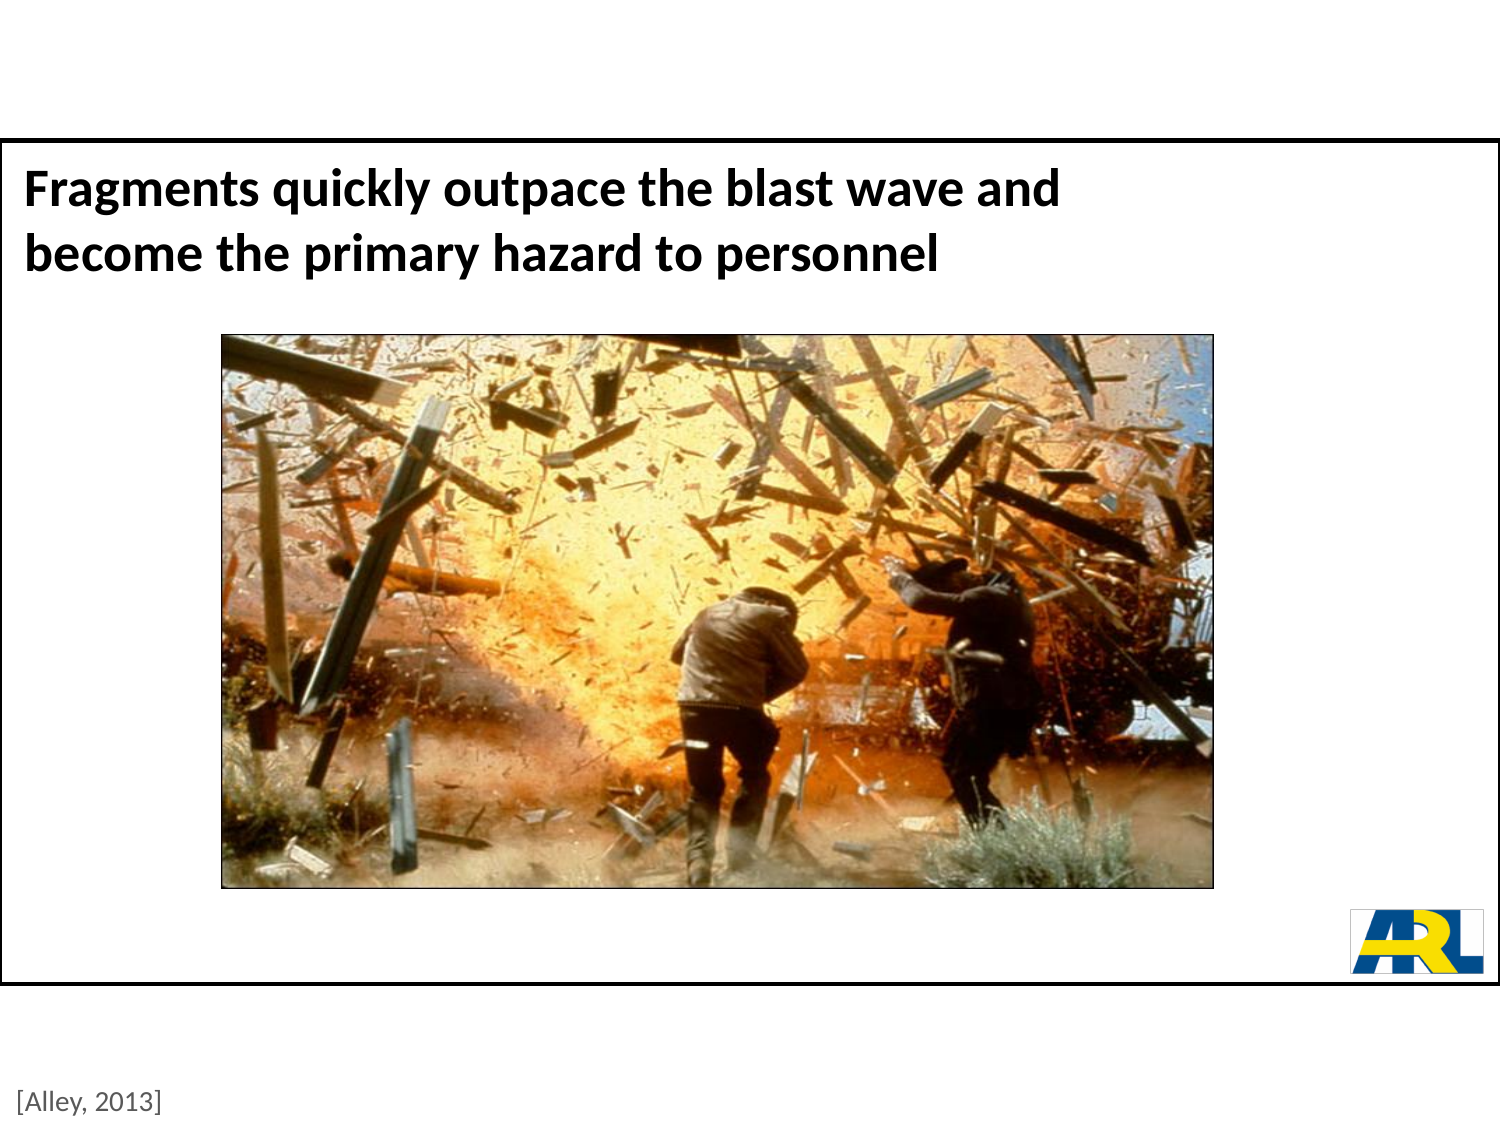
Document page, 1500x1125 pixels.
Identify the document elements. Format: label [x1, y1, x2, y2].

picture [221, 334, 1215, 890]
text_box [0, 138, 1500, 986]
picture [1349, 909, 1484, 975]
